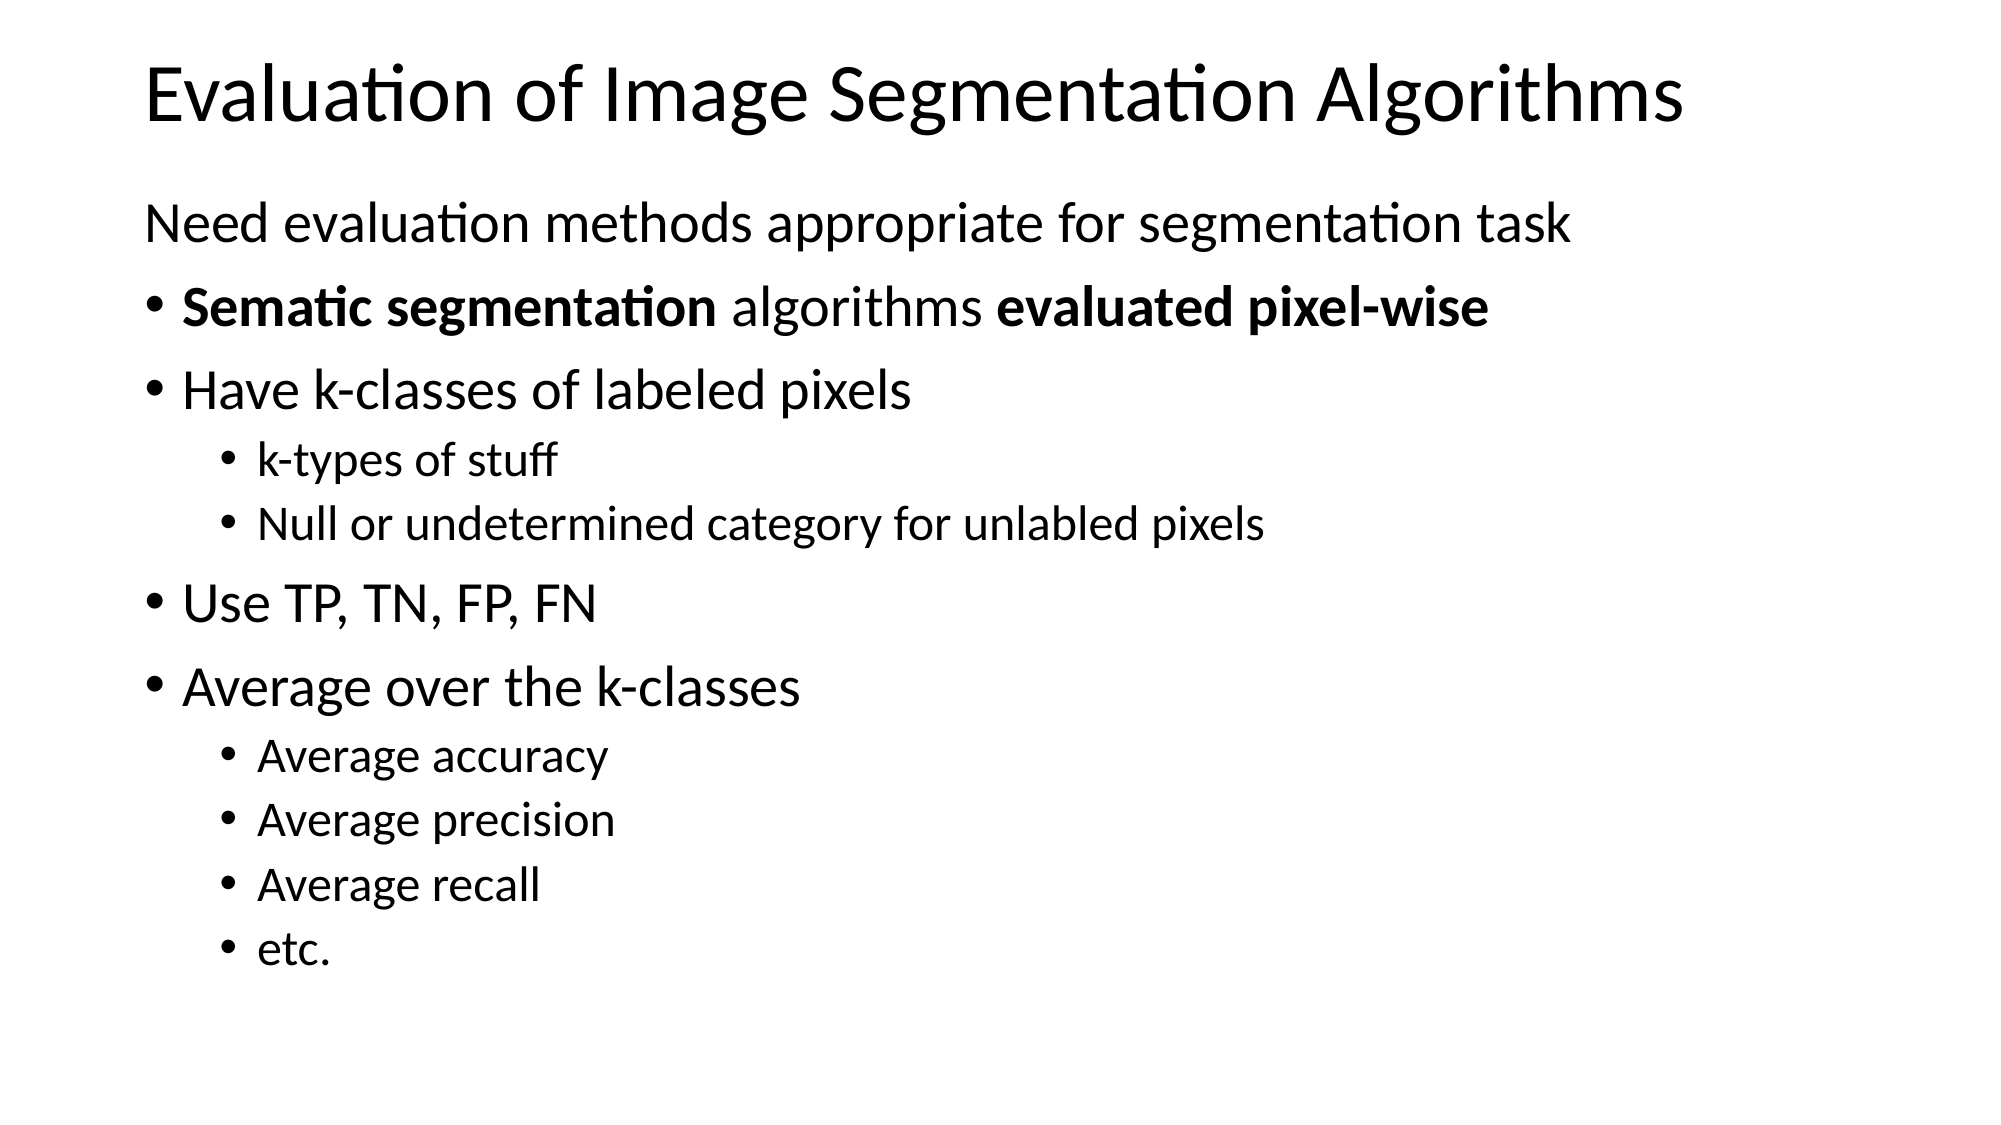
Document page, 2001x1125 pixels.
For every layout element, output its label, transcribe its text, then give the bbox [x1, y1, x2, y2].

title Evaluation of Image Segmentation Algorithms [129, 22, 1855, 166]
